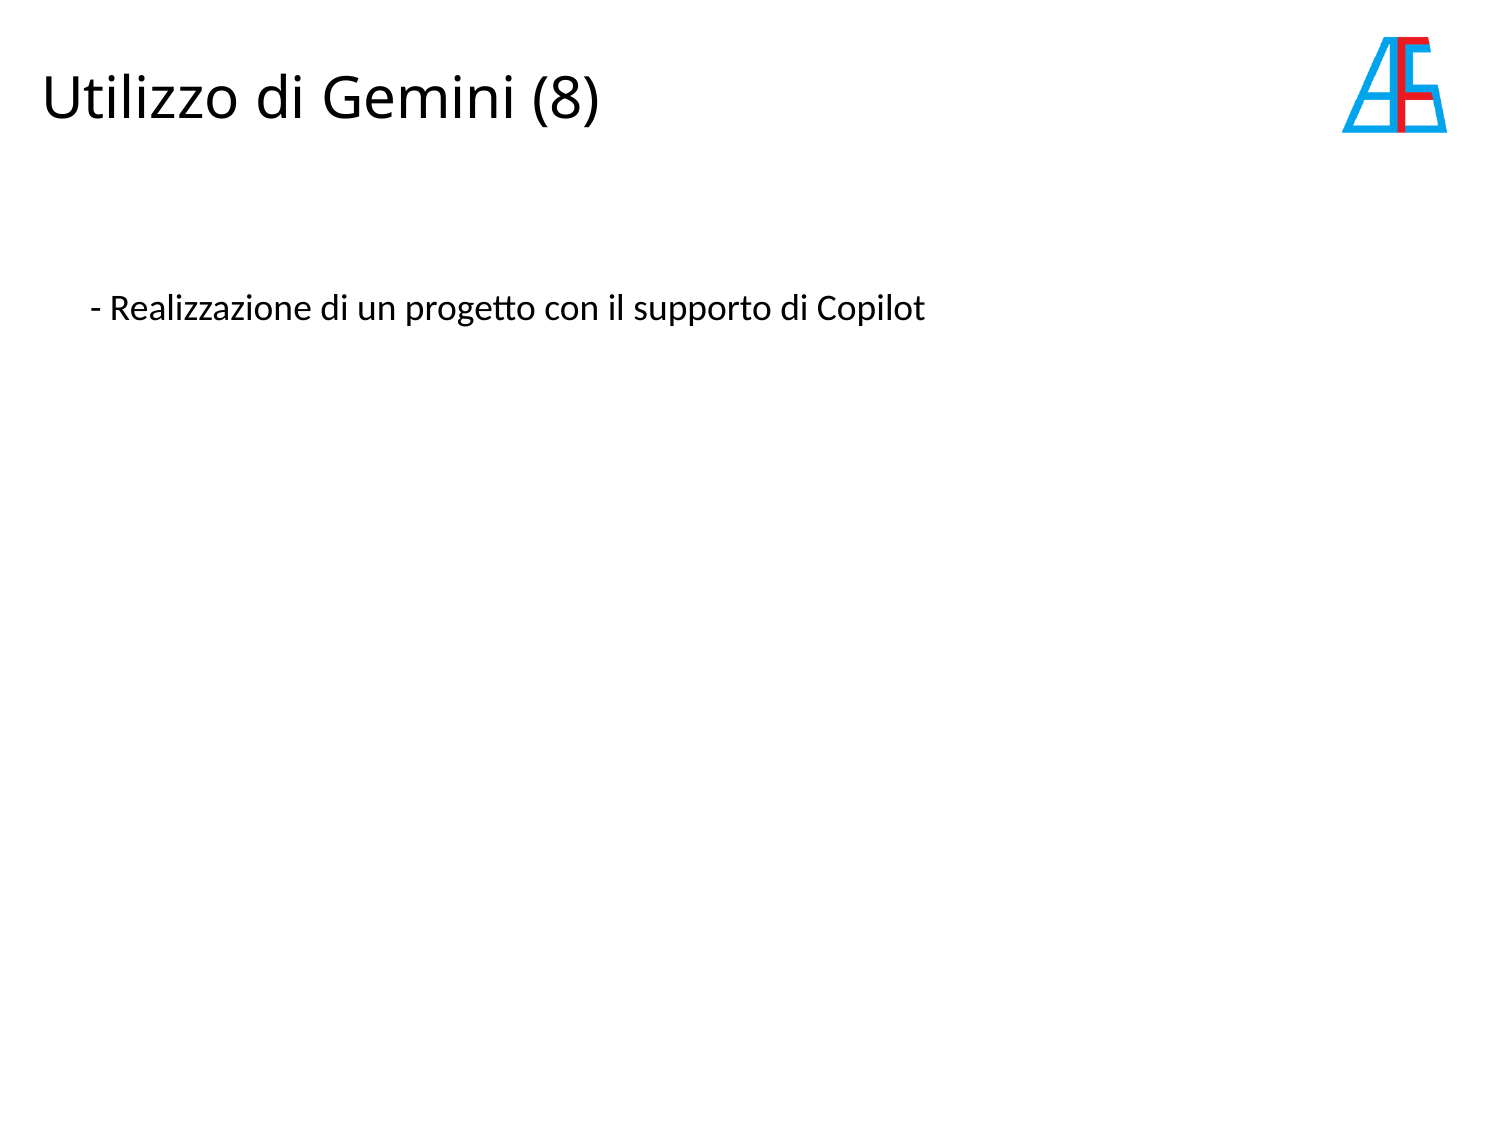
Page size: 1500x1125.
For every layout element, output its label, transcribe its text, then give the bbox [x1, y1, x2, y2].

text_box - Realizzazione di un progetto con il supporto di Copilot [74, 230, 1425, 336]
title Utilizzo di Gemini (8) [26, 43, 1099, 146]
picture [1338, 25, 1450, 158]
